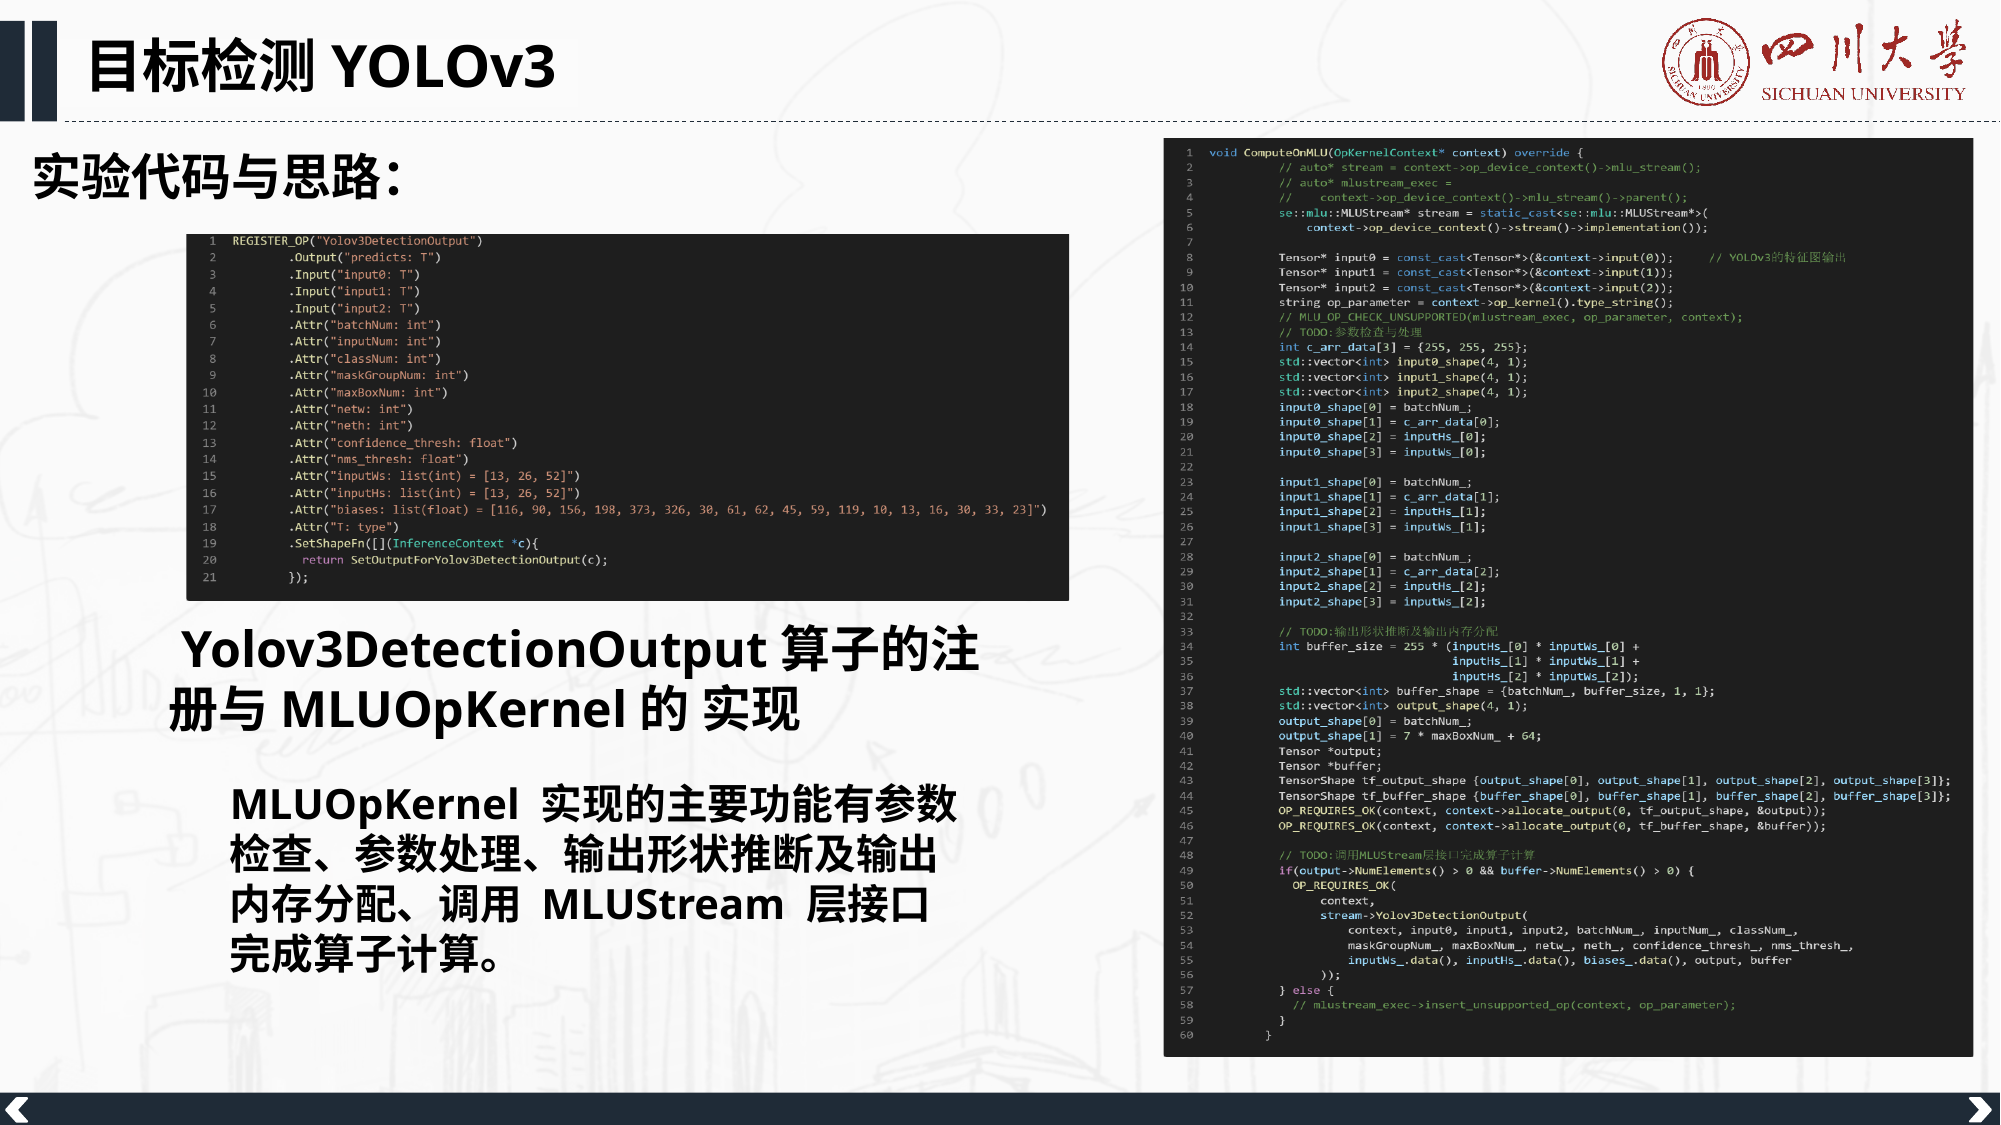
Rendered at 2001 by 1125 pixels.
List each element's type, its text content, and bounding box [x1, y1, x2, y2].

text_box [59, 38, 579, 109]
text_box 目标检测YOLOv3 [69, 21, 737, 107]
text_box MLUOpKernel 实现的主要功能有参数检查、参数处理、输出形状推断及输出内存分配、调用 MLUStream 层接口完成算子计算。 [215, 770, 979, 1001]
text_box 实验代码与思路： [16, 138, 684, 213]
picture [1163, 138, 1974, 1057]
picture [186, 234, 1070, 601]
picture [1662, 18, 1966, 106]
text_box Yolov3DetectionOutput算子的注册与MLUOpKernel的 实现 [153, 610, 1015, 771]
